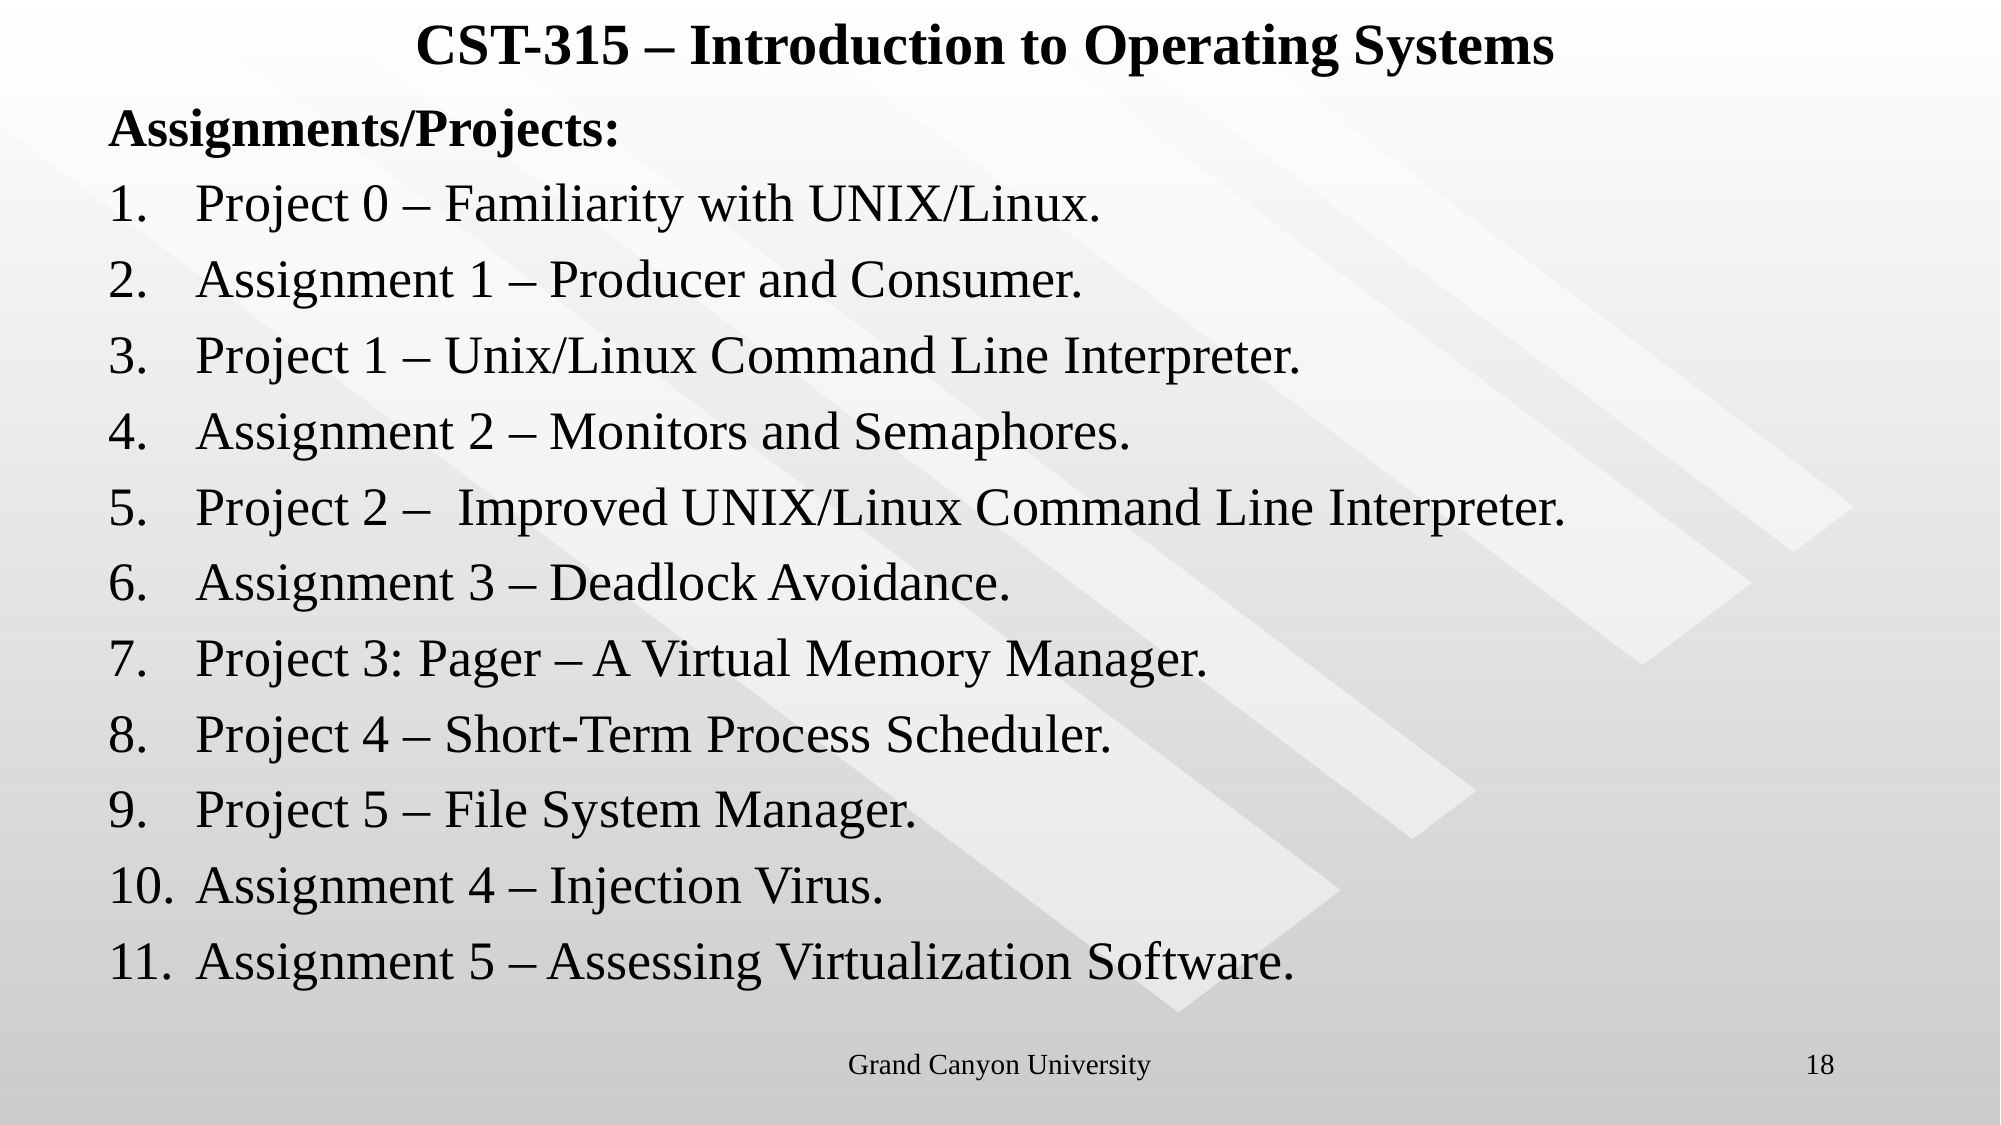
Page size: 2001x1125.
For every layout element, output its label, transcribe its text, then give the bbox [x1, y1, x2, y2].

subtitle Assignments/Projects: Project 0 – Familiarity with UNIX/Linux. Assignment 1 – Producer and Consumer. Project 1 – Unix/Linux Command Line Interpreter. Assignment 2 – Monitors and Semaphores. Project 2 – Improved UNIX/Linux Command Line Interpreter. Assignment 3 – Deadlock Avoidance. Project 3: Pager – A Virtual Memory Manager. Project 4 – Short-Term Process Scheduler. Project 5 – File System Manager. Assignment 4 – Injection Virus. Assignment 5 – Assessing Virtualization Software. [93, 84, 1850, 1041]
title CST-315 – Introduction to Operating Systems [121, 0, 1850, 76]
footer Grand Canyon University [683, 1041, 1317, 1100]
slide_number 18 [1433, 1041, 1850, 1100]
